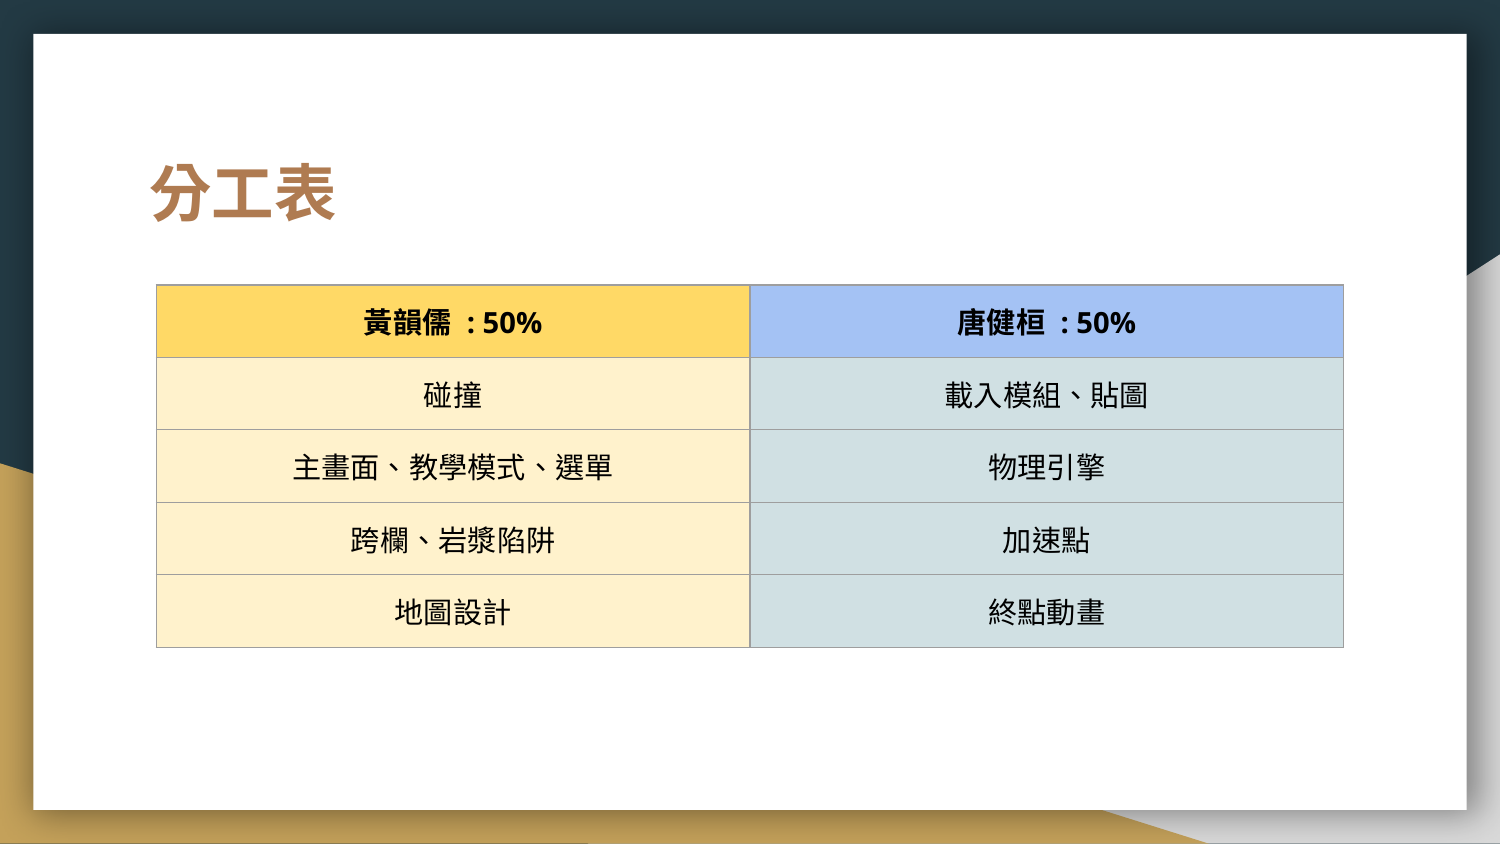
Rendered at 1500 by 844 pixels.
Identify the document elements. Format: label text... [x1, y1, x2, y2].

table_cell 終點動畫 [751, 575, 1343, 647]
table_cell 主畫面、教學模式、選單 [157, 430, 749, 502]
table_header 黃韻儒 : 50% [157, 286, 749, 357]
title 分工表 [134, 138, 1366, 296]
table_header 唐健桓 : 50% [751, 286, 1343, 357]
table_cell 載入模組、貼圖 [751, 358, 1343, 429]
table_cell 物理引擎 [751, 430, 1343, 502]
table_cell 地圖設計 [157, 575, 749, 647]
table_cell 碰撞 [157, 358, 749, 429]
table_cell 跨欄、岩漿陷阱 [157, 503, 749, 574]
table_cell 加速點 [751, 503, 1343, 574]
